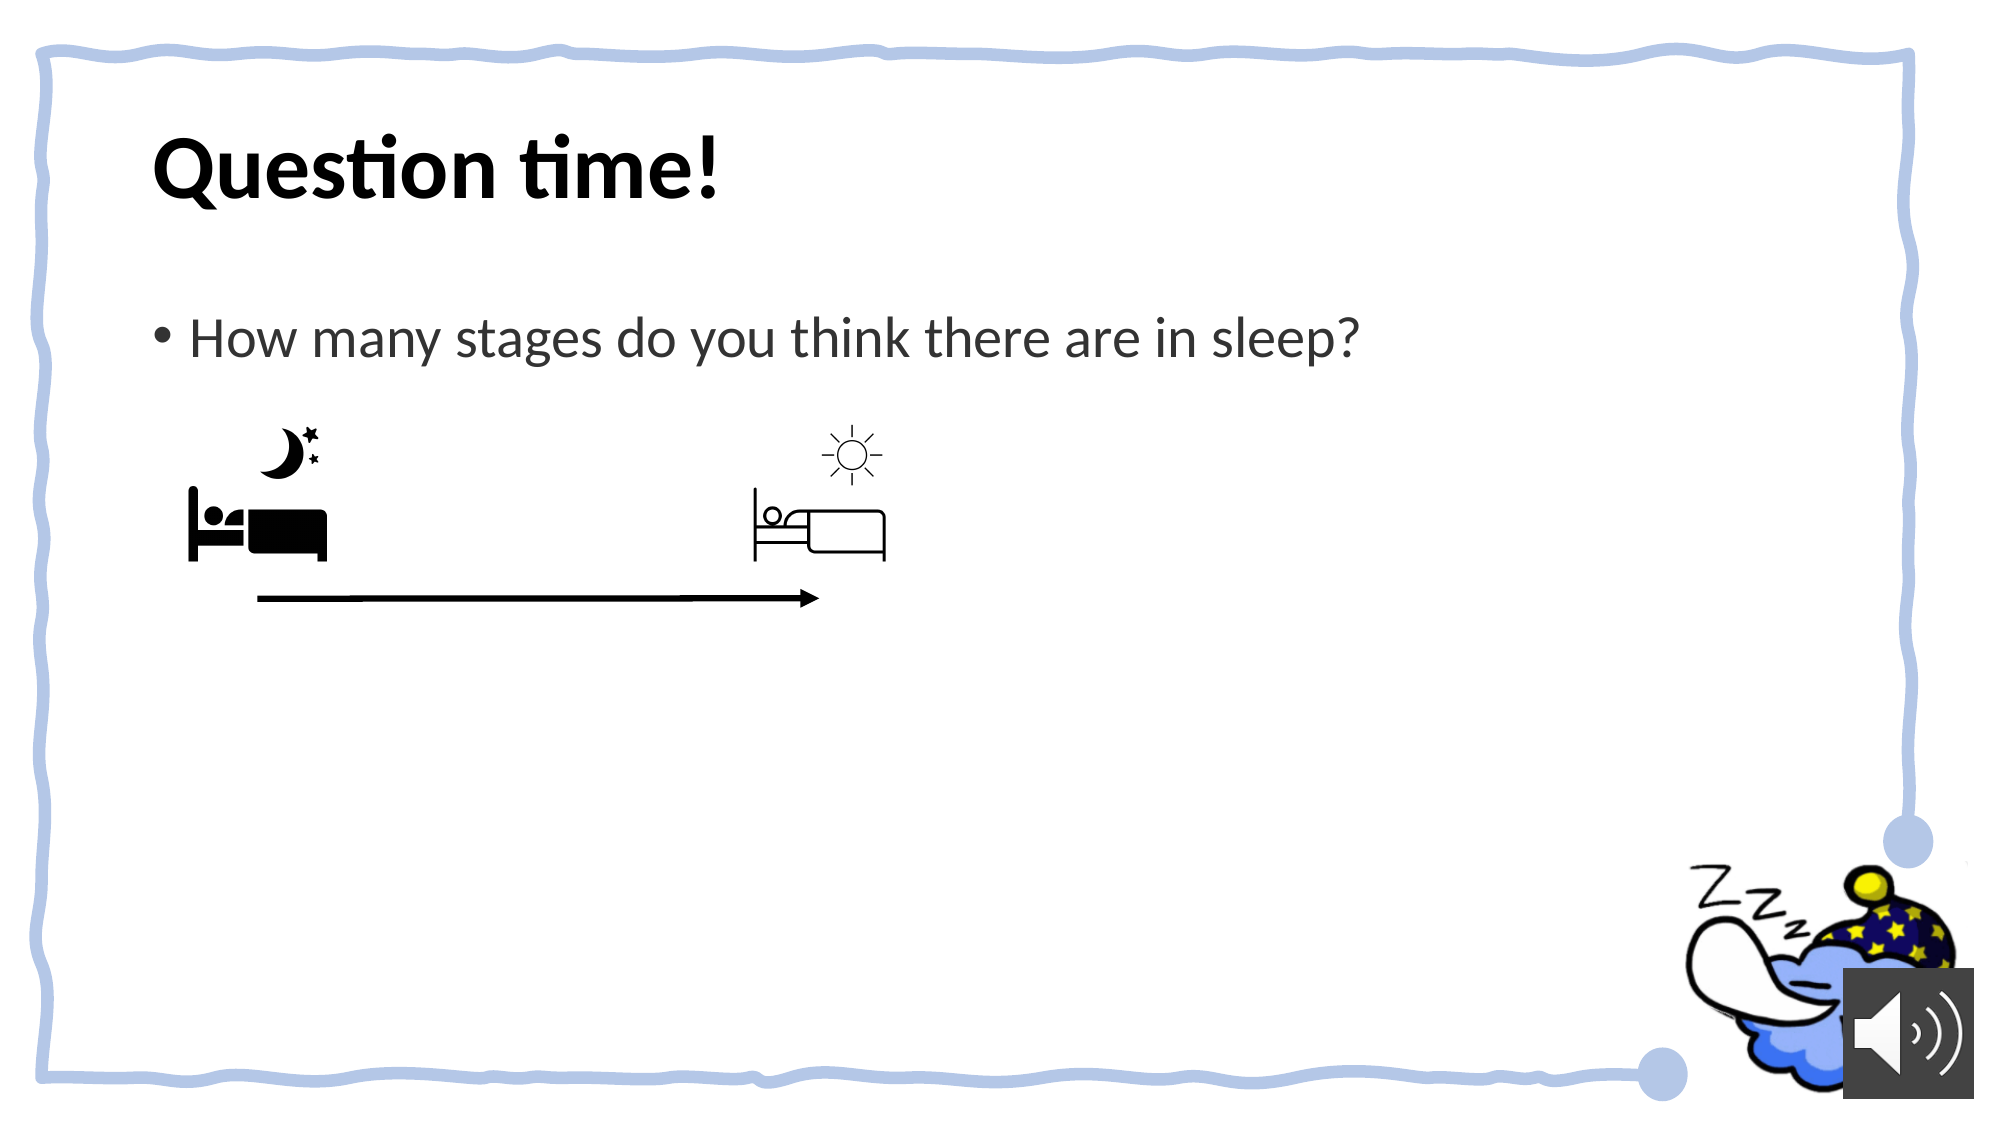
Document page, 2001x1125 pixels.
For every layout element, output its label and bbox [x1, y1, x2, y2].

picture [1682, 861, 1975, 1107]
text_box [182, 422, 895, 599]
text_box [1636, 1046, 1682, 1103]
text_box [1882, 813, 1935, 861]
text_box [35, 48, 1913, 1084]
